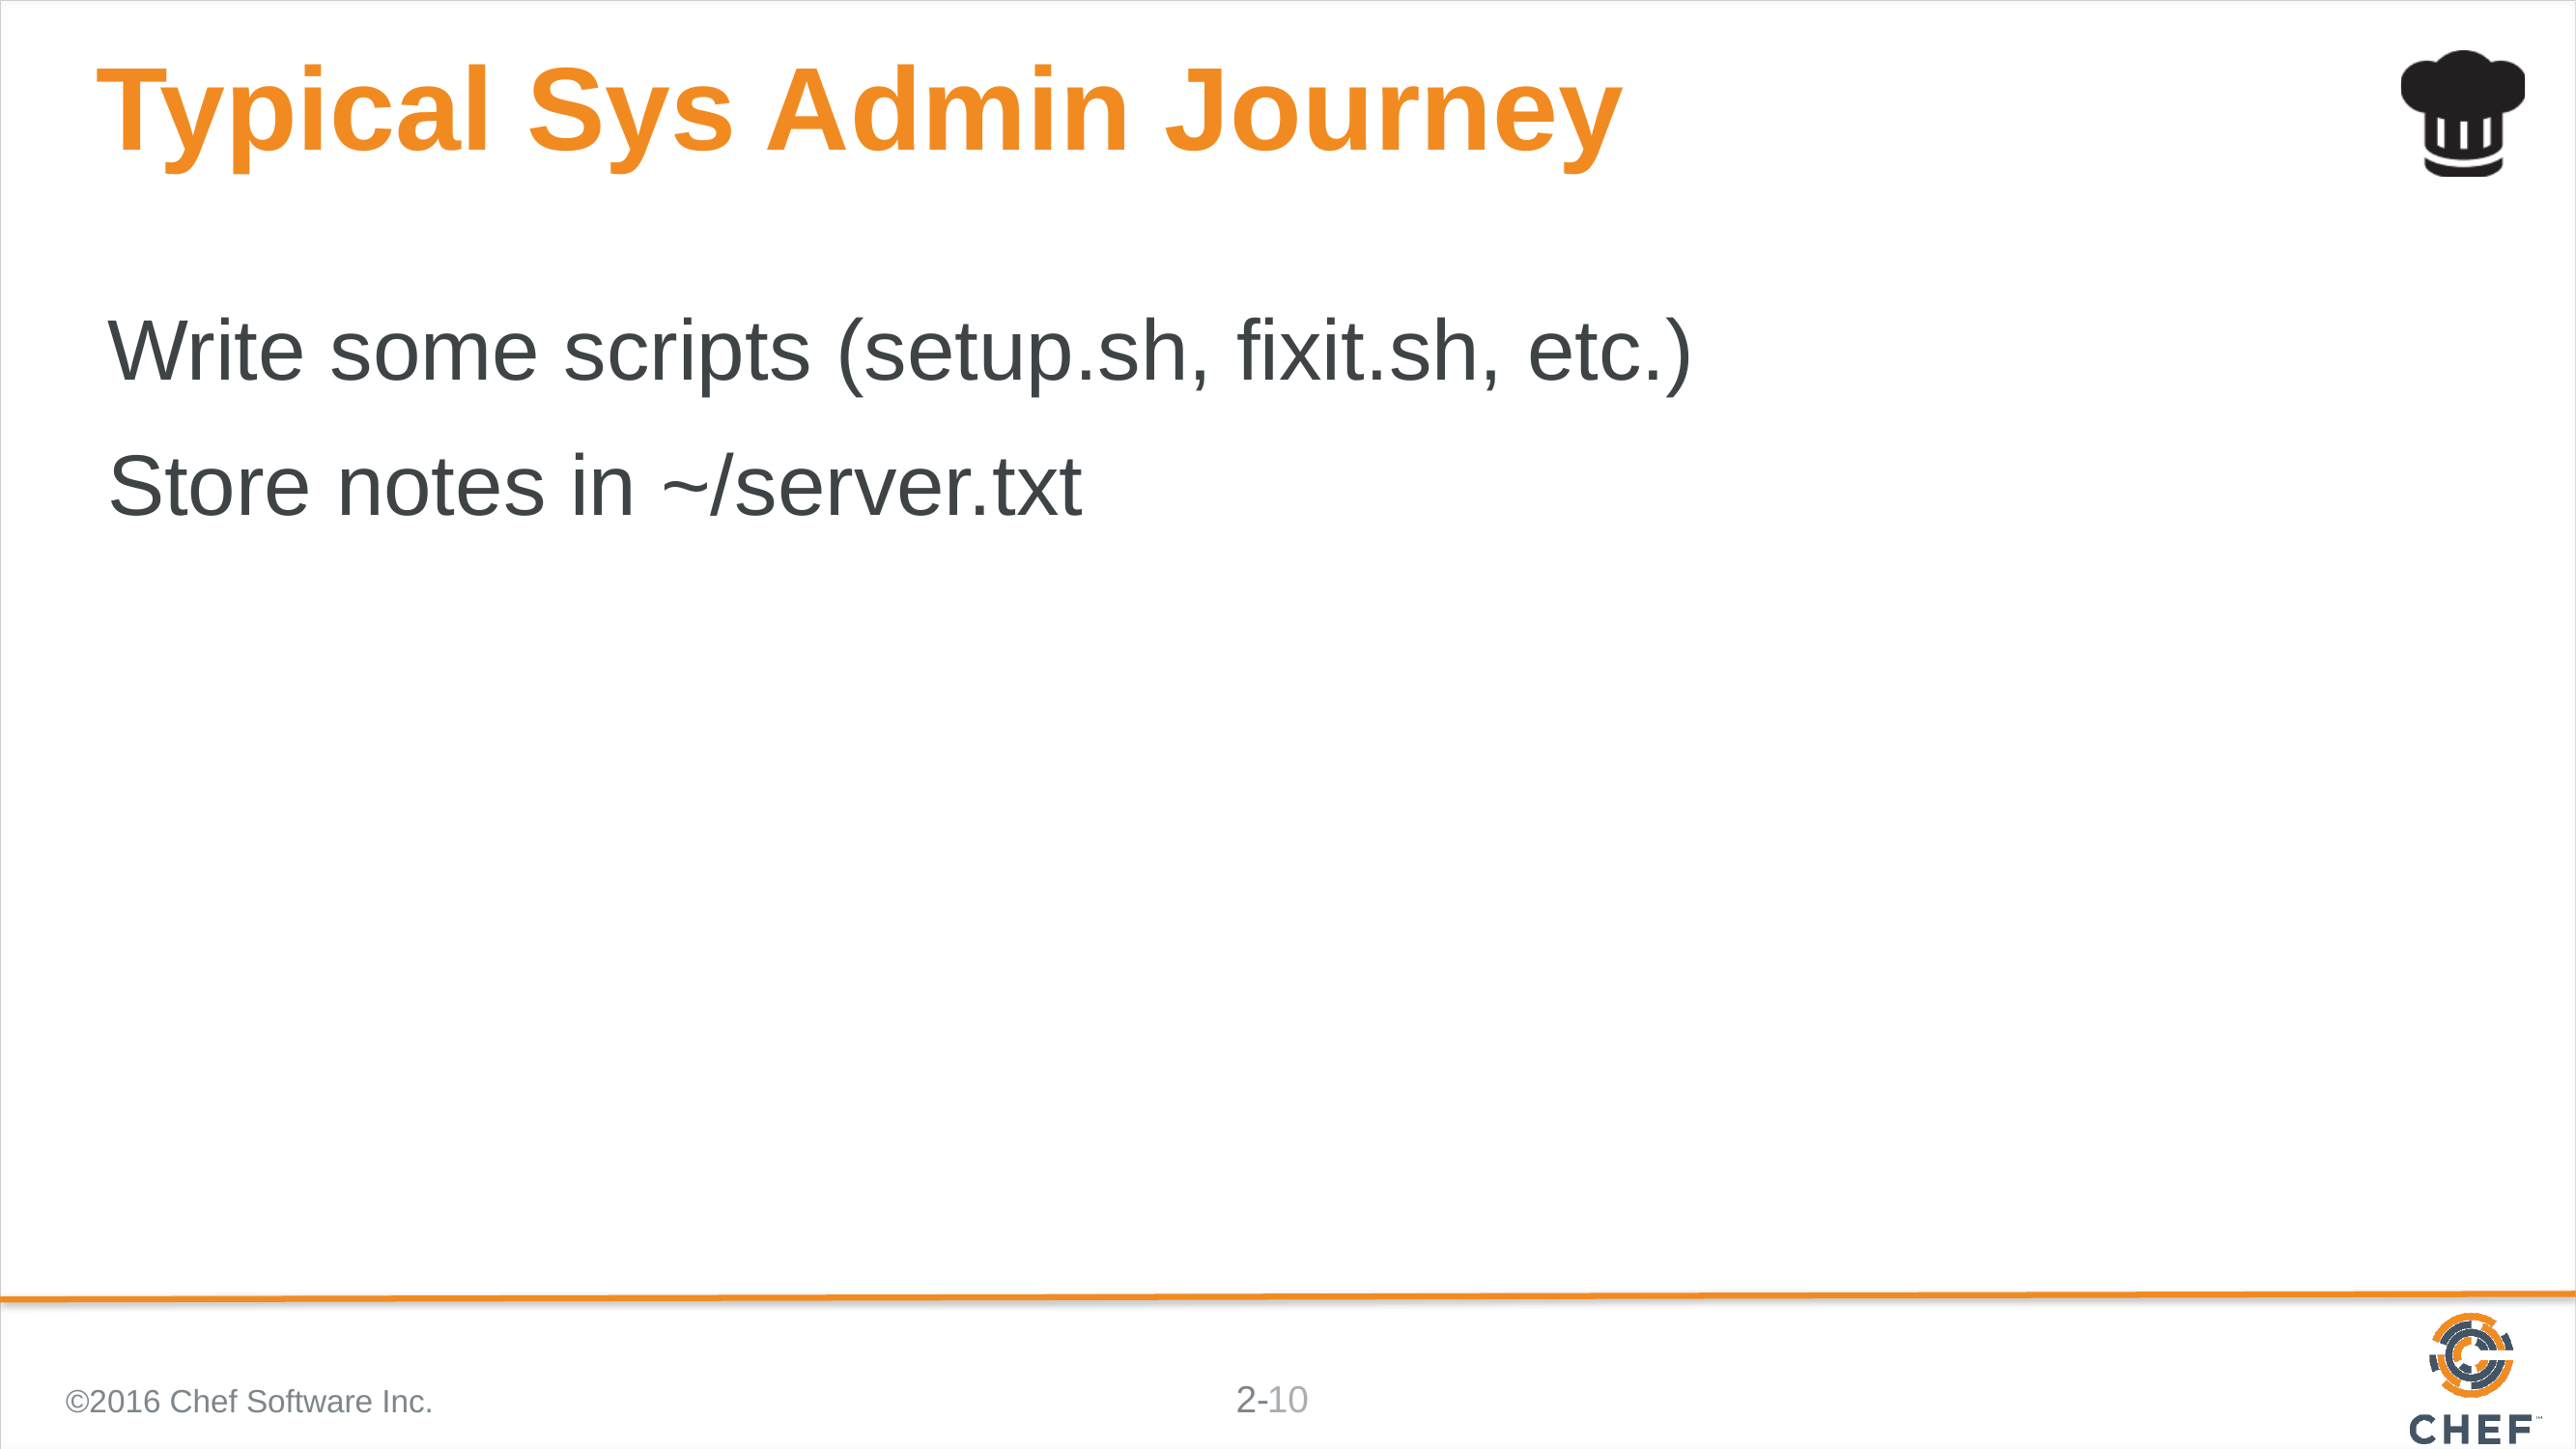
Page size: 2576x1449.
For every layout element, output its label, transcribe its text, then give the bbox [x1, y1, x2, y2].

picture [2399, 1297, 2550, 1449]
title Typical Sys Admin Journey [96, 48, 2463, 180]
list Write some scripts (setup.sh, fixit.sh, etc.) Store notes in ~/server.txt [107, 294, 2469, 1142]
slide_number 10 [998, 1359, 1578, 1437]
footer ©2016 Chef Software Inc. [51, 1359, 952, 1440]
